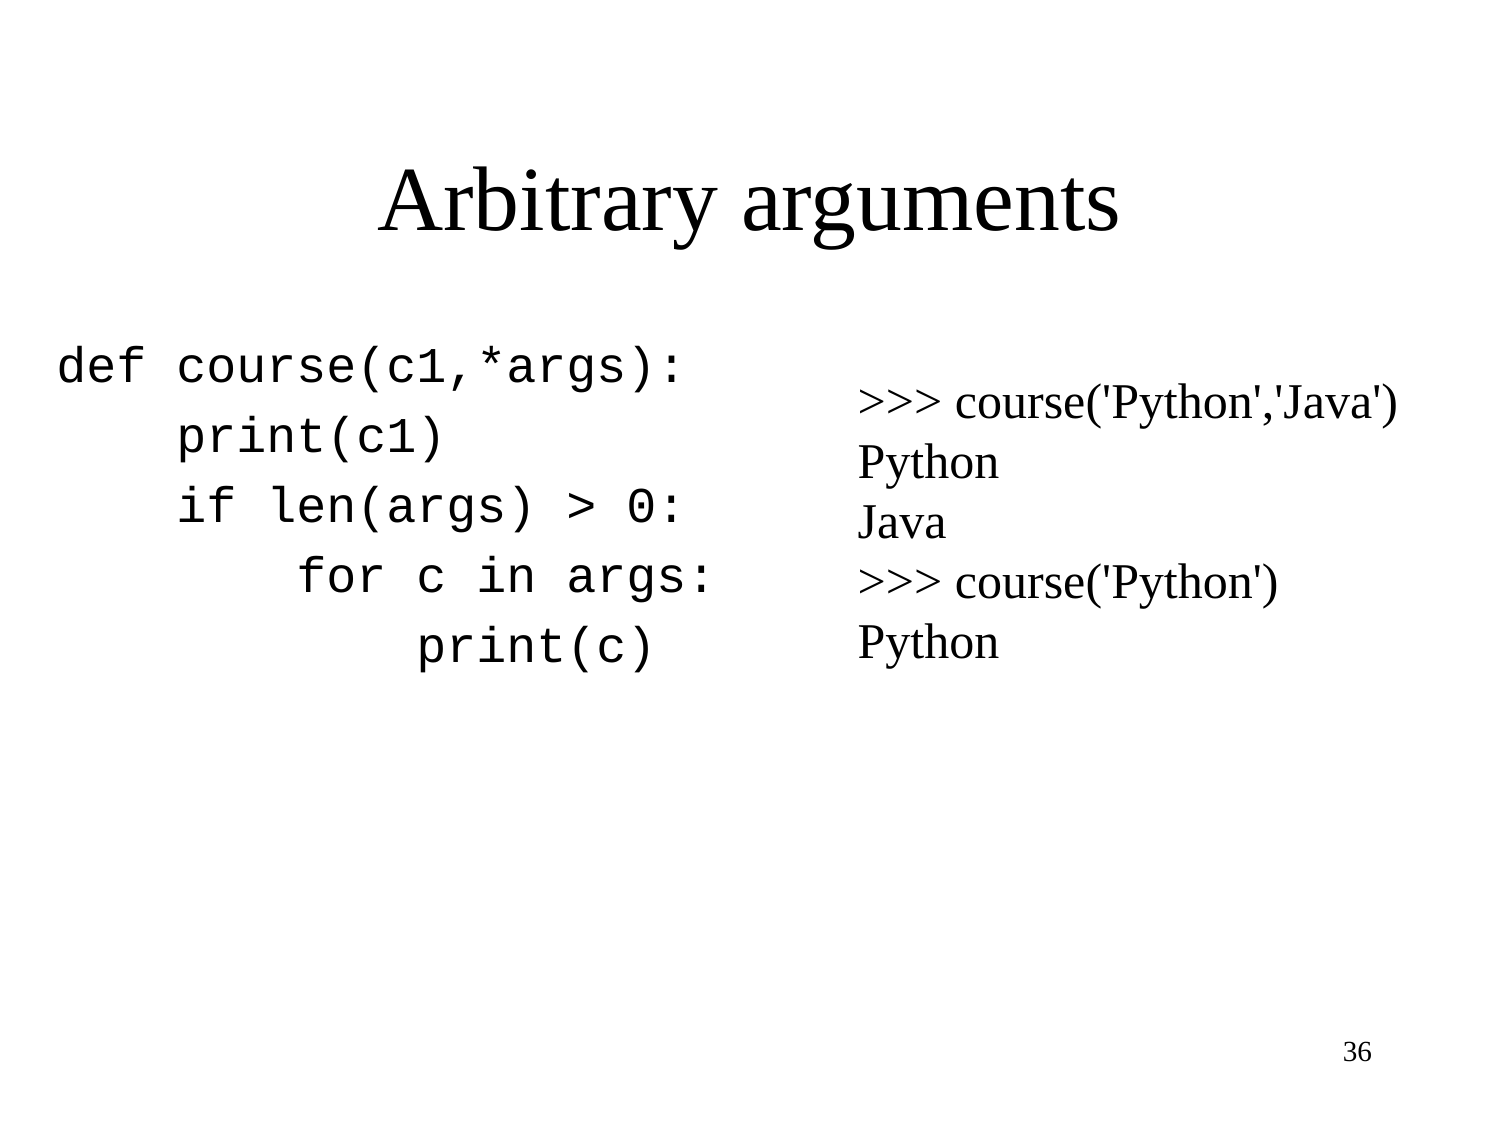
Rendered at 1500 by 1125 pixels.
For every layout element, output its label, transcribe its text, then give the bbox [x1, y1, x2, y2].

slide_number 36 [1074, 1025, 1388, 1100]
list def course(c1,*args): print(c1) if len(args) > 0: for c in args: print(c) [41, 324, 750, 1000]
title Arbitrary arguments [112, 99, 1388, 288]
text_box >>> course('Python','Java') Python Java >>> course('Python') Python [842, 361, 1483, 677]
